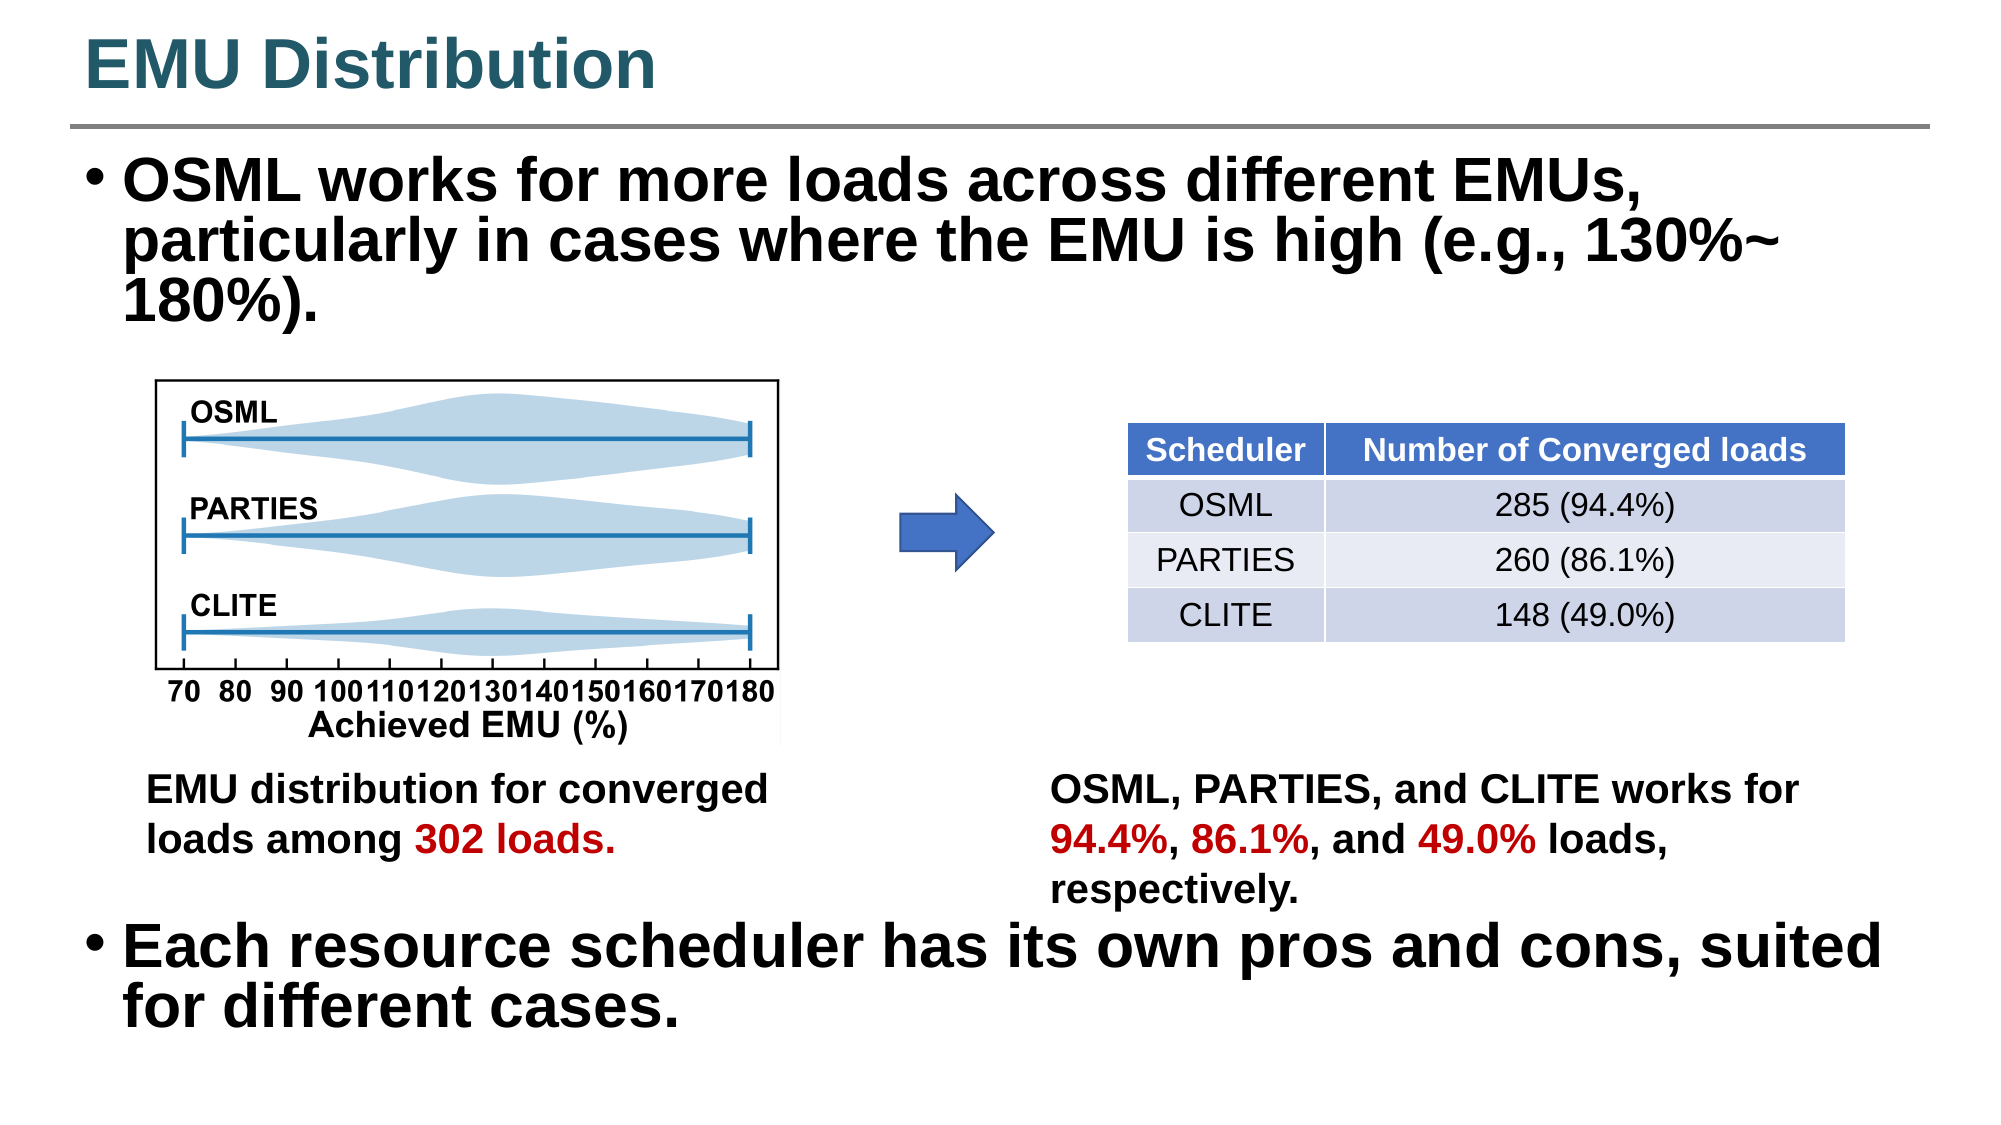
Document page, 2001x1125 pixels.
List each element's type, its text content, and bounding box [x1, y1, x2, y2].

text_box EMU distribution for converged loads among 302 loads. [131, 754, 804, 870]
picture [153, 377, 781, 746]
text_box Each resource scheduler has its own pros and cons, suited for different cases. [69, 912, 1966, 1058]
table_header Number of Converged loads [1326, 423, 1845, 475]
table_cell CLITE [1128, 588, 1324, 642]
table_cell 148 (49.0%) [1326, 588, 1845, 642]
list OSML works for more loads across different EMUs, particularly in cases where the EMU is high (e.g., 130%~ 180%). [69, 146, 1930, 367]
table_cell PARTIES [1128, 533, 1324, 587]
text_box [899, 492, 996, 573]
table_cell 260 (86.1%) [1326, 533, 1845, 587]
table_cell 285 (94.4%) [1326, 480, 1845, 532]
title EMU Distribution [69, 6, 1930, 125]
table_cell OSML [1128, 480, 1324, 532]
text_box OSML, PARTIES, and CLITE works for 94.4%, 86.1%, and 49.0% loads, respectively. [1035, 754, 1939, 912]
table_header Scheduler [1128, 423, 1324, 475]
